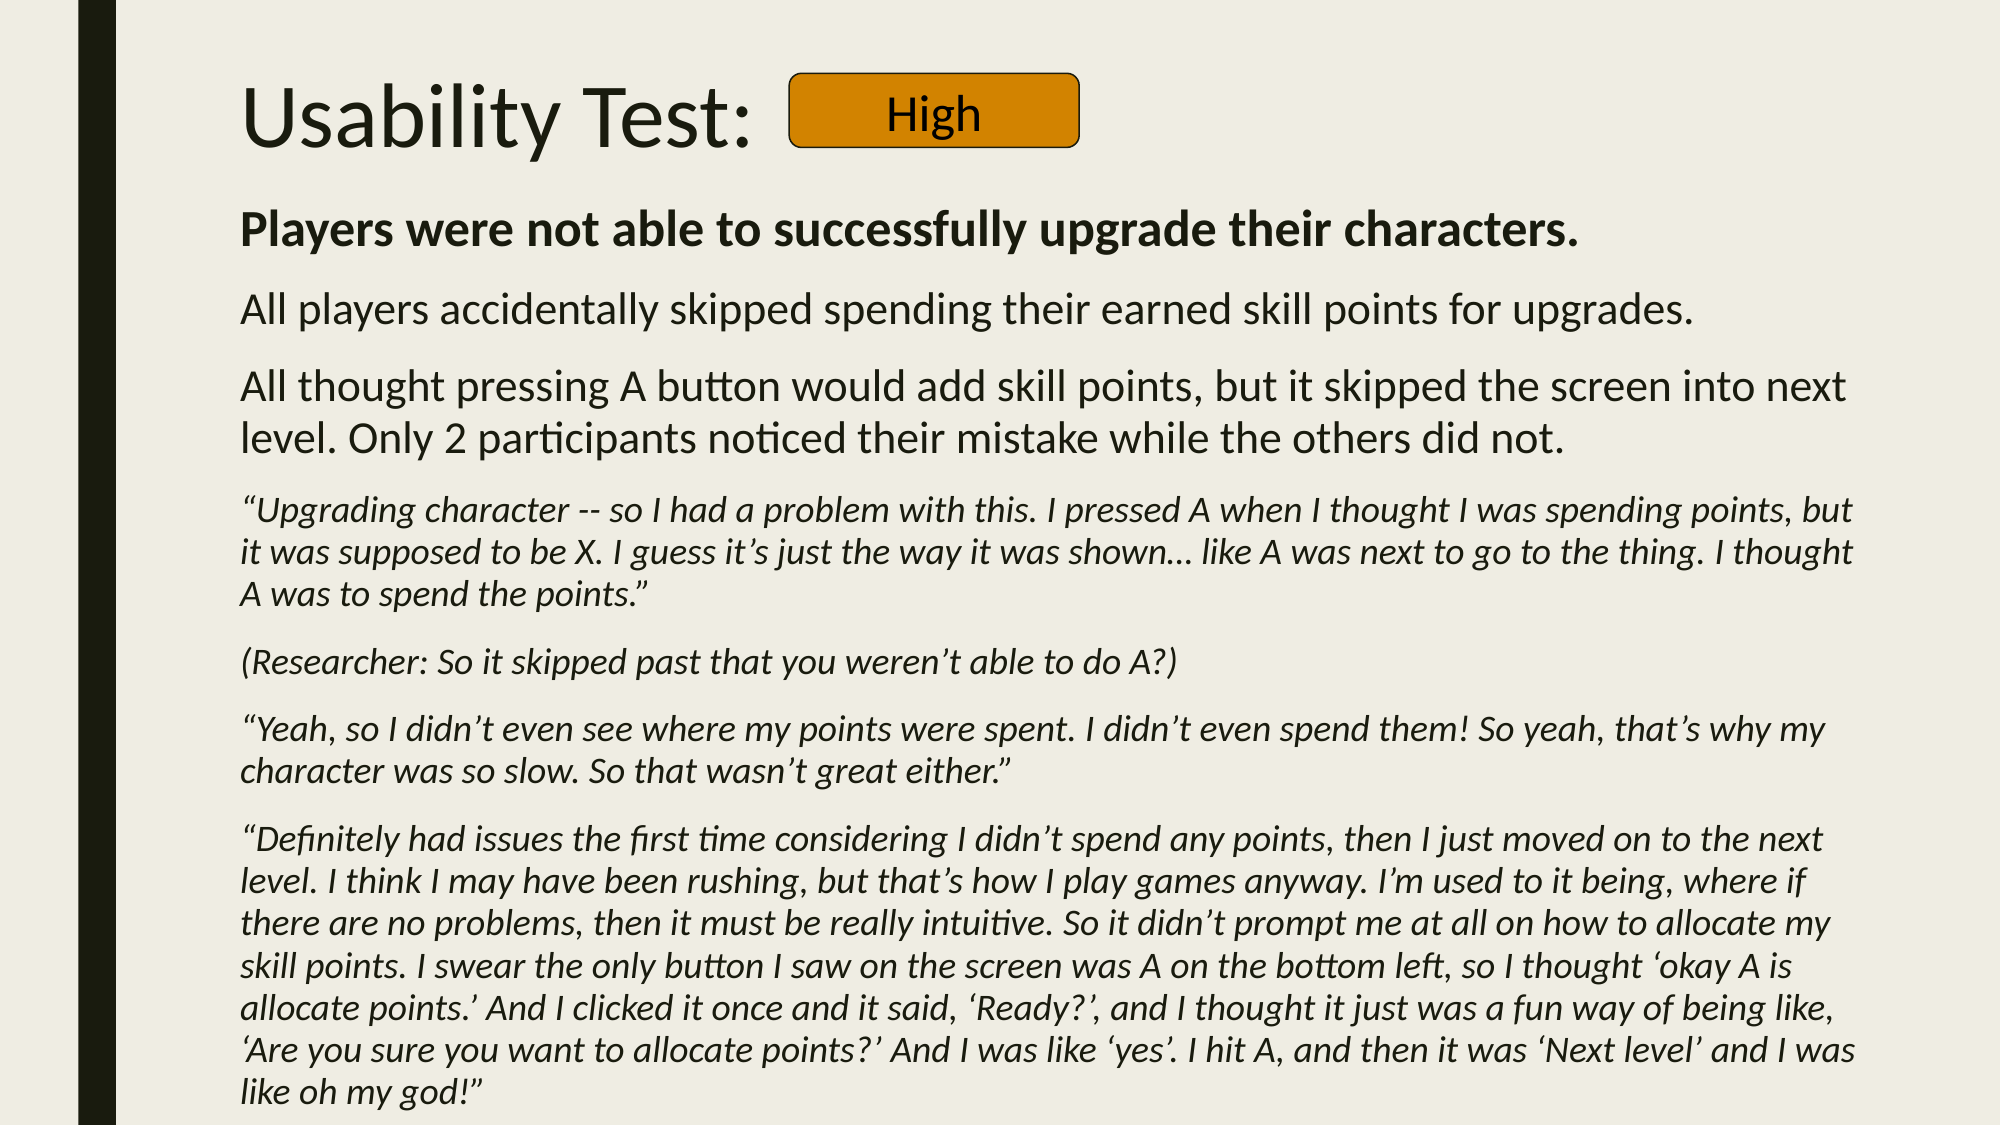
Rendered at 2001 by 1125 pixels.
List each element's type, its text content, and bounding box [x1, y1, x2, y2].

text_box High [789, 73, 1080, 148]
title Usability Test: [225, 61, 1800, 192]
list Players were not able to successfully upgrade their characters. All players accidentally skipped spending their earned skill points for upgrades. All thought pressing A button would add skill points, but it skipped the screen into next level. Only 2 participants noticed their mistake while the others did not. “Upgrading character -- so I had a problem with this. I pressed A when I thought I was spending points, but it was supposed to be X. I guess it’s just the way it was shown… like A was next to go to the thing. I thought A was to spend the points.” (Researcher: So it skipped past that you weren’t able to do A?) “Yeah, so I didn’t even see where my points were spent. I didn’t even spend them! So yeah, that’s why my character was so slow. So that wasn’t great either.” “Definitely had issues the first time considering I didn’t spend any points, then I just moved on to the next level. I think I may have been rushing, but that’s how I play games anyway. I’m used to it being, where if there are no problems, then it must be really intuitive. So it didn’t prompt me at all on how to allocate my skill points. I swear the only button I saw on the screen was A on the bottom left, so I thought ‘okay A is allocate points.’ And I clicked it once and it said, ‘Ready?’, and I thought it just was a fun way of being like, ‘Are you sure you want to allocate points?’ And I was like ‘yes’. I hit A, and then it was ‘Next level’ and I was like oh my god!” [225, 192, 1883, 1090]
